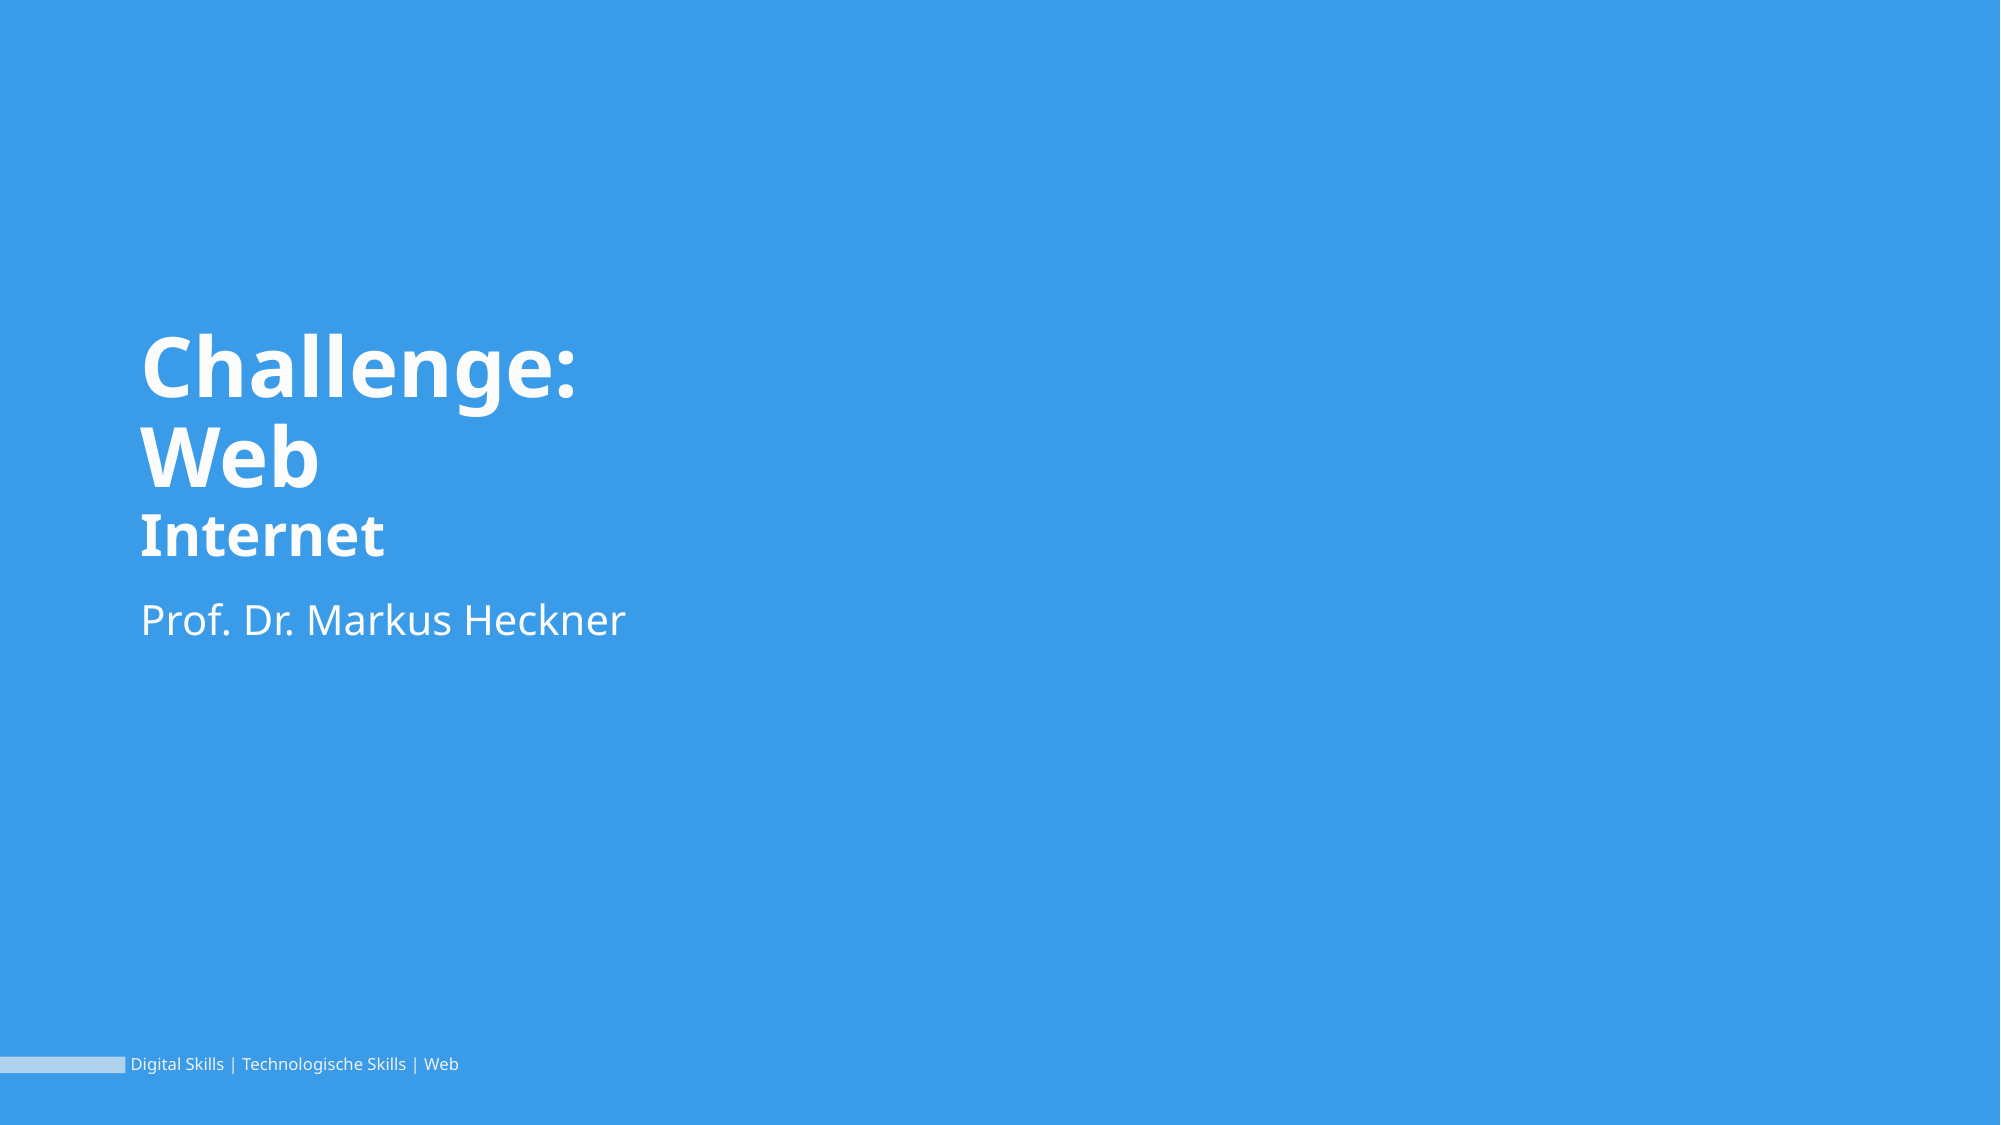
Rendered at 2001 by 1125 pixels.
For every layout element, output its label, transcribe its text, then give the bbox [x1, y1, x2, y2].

subtitle Prof. Dr. Markus Heckner [125, 591, 801, 816]
title Challenge: Web Internet [125, 280, 1429, 577]
